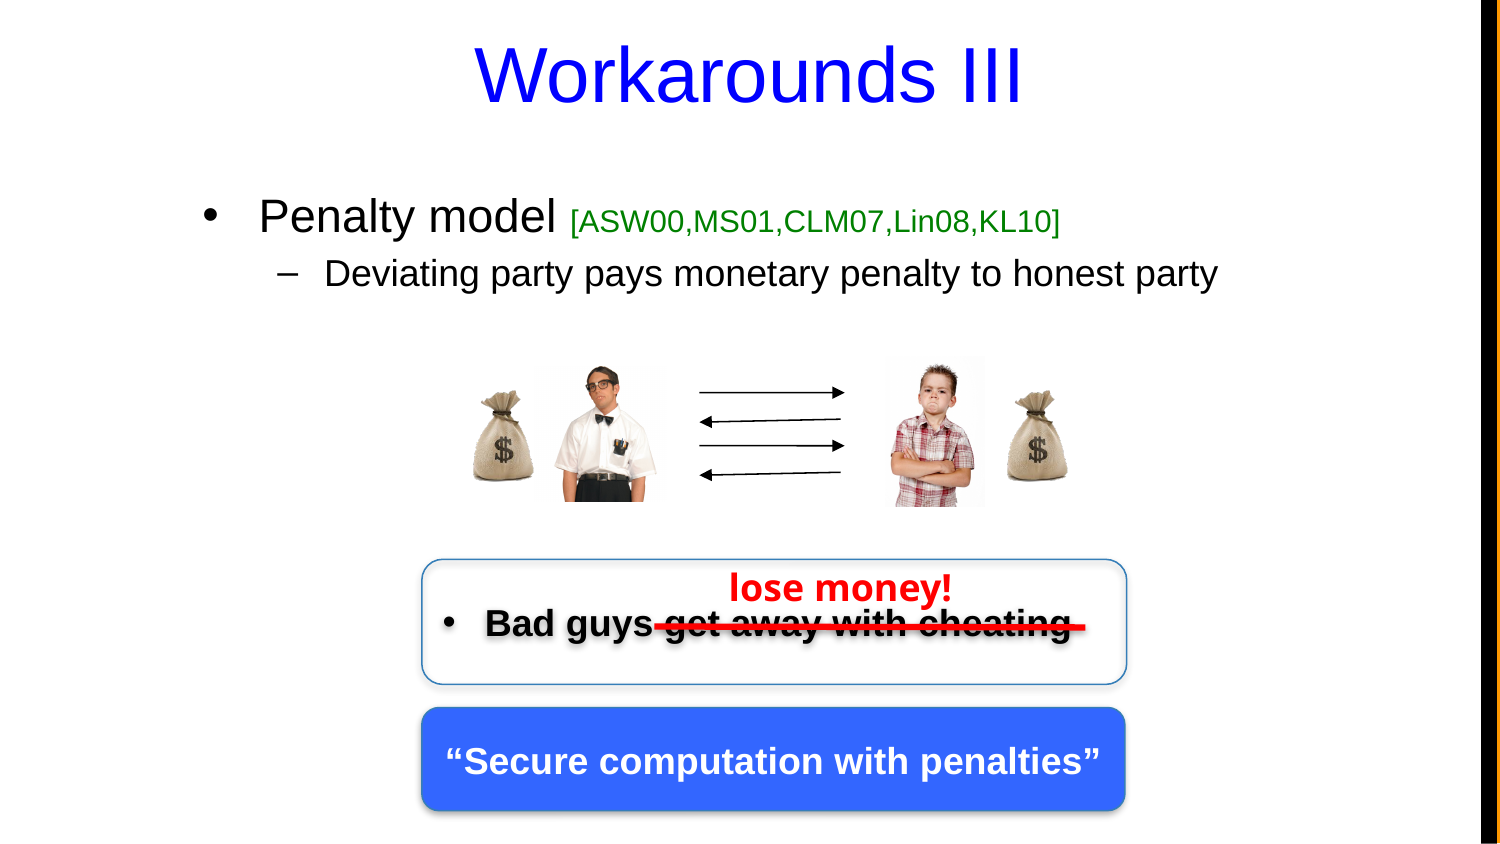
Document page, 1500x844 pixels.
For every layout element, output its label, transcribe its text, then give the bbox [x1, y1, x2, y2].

text_box “Secure computation with penalties” [421, 706, 1126, 812]
picture [448, 366, 667, 502]
text_box Workarounds III [187, 5, 1313, 137]
picture [885, 356, 1088, 507]
text_box [699, 439, 845, 452]
text_box [699, 468, 841, 482]
text_box Bad guys get away with cheating [421, 558, 1128, 686]
text_box [699, 415, 841, 429]
text_box Penalty model [ASW00,MS01,CLM07,Lin08,KL10] Deviating party pays monetary penalty to honest party [187, 178, 1313, 782]
text_box [699, 386, 845, 399]
text_box lose money! [713, 556, 968, 617]
